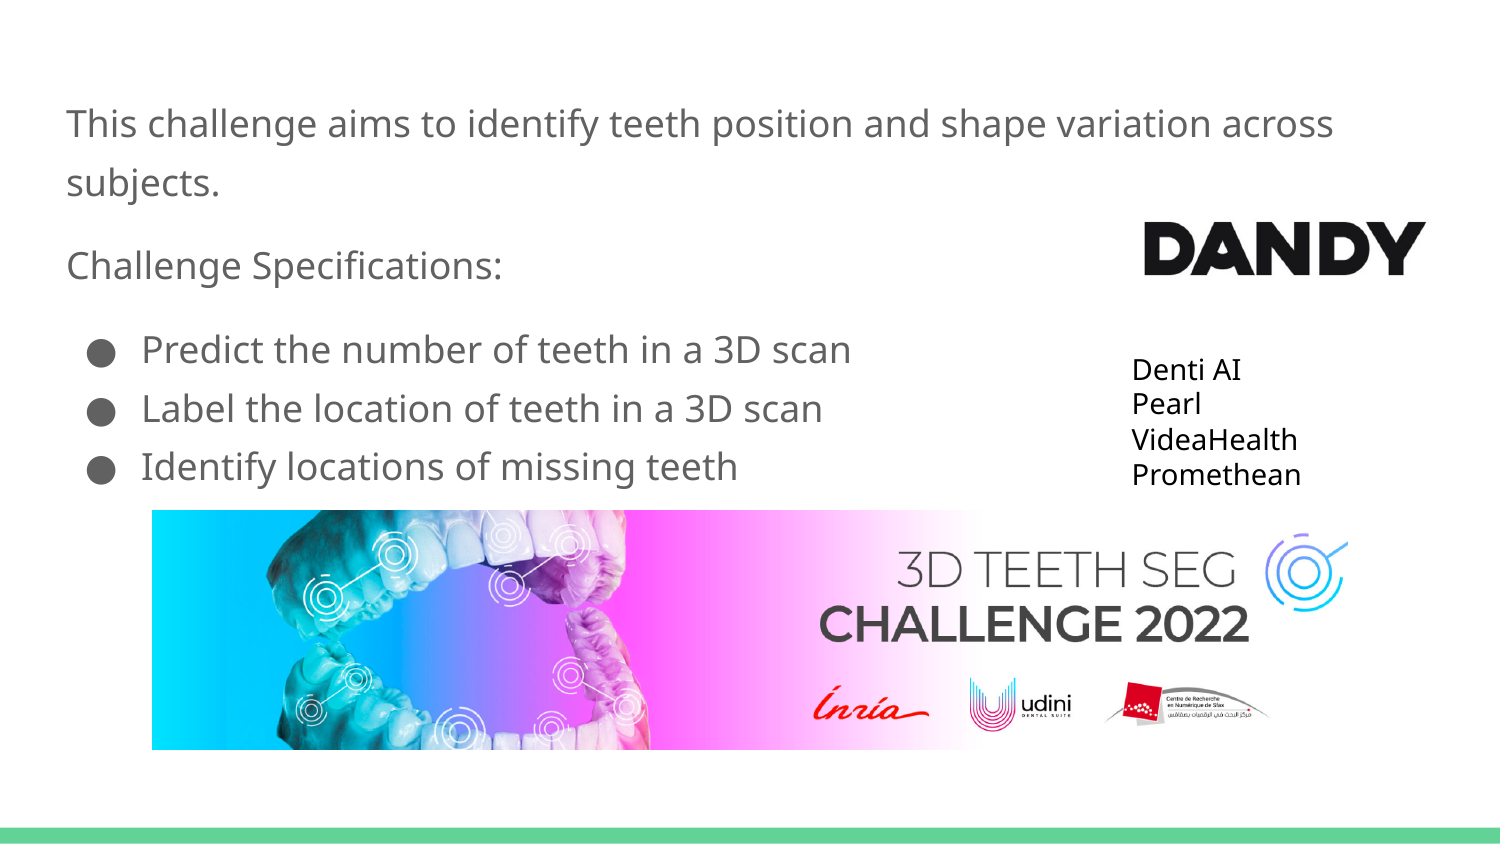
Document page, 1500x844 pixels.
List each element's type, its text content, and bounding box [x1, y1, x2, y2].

picture [152, 509, 207, 750]
picture [1112, 159, 1450, 338]
picture [268, 509, 1348, 750]
list This challenge aims to identify teeth position and shape variation across subjects. Challenge Specifications: Predict the number of teeth in a 3D scan Label the location of teeth in a 3D scan Identify locations of missing teeth [51, 74, 1449, 636]
text_box Denti AI Pearl VideaHealth Promethean [1116, 345, 1445, 506]
